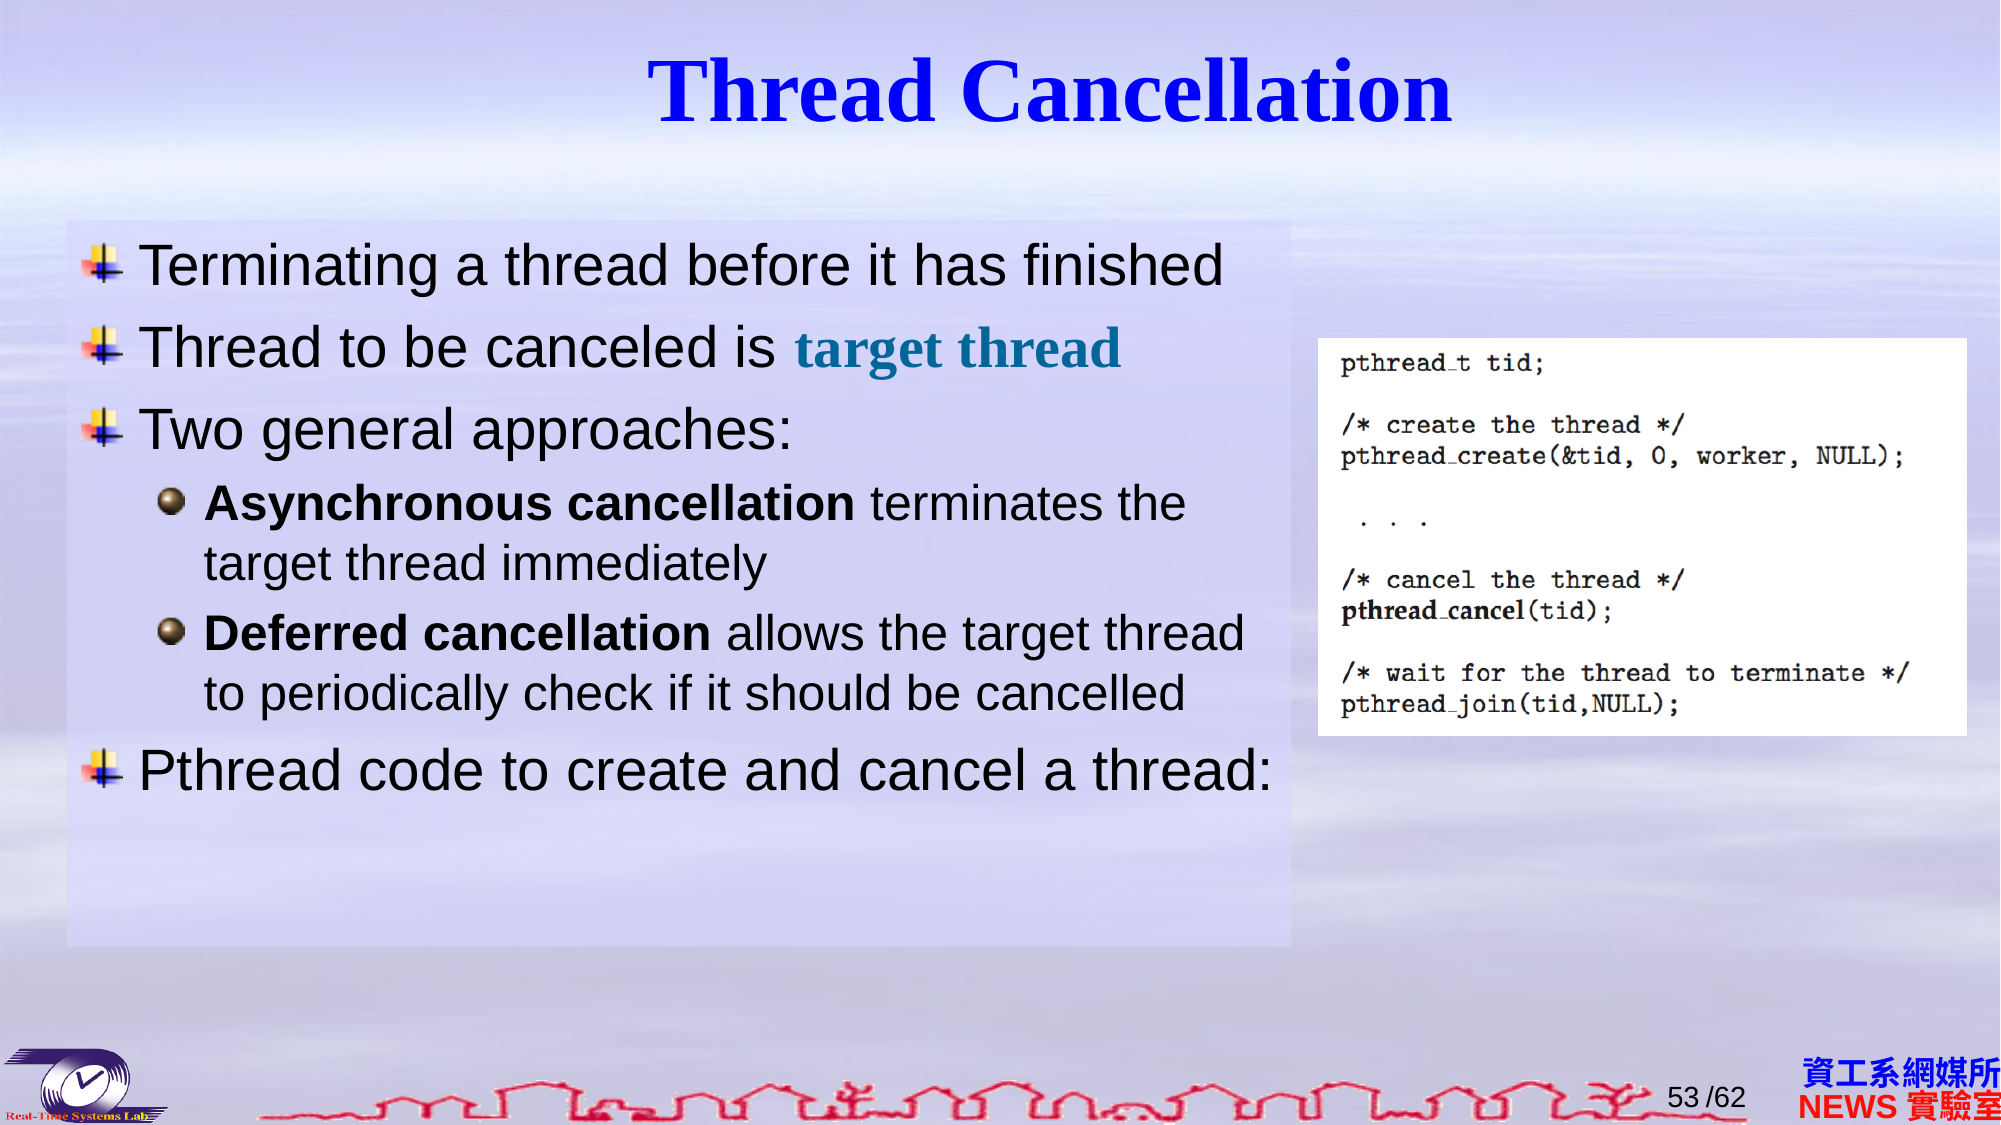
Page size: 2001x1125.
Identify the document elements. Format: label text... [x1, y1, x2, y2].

slide_number 52 [1248, 1070, 1715, 1125]
list Terminating a thread before it has finished Thread to be canceled is target thread Two general approaches: Asynchronous cancellation terminates the target thread immediately Deferred cancellation allows the target thread to periodically check if it should be cancelled Pthread code to create and cancel a thread: [66, 219, 1292, 947]
footer /62 [1715, 1070, 2000, 1125]
picture [0, 0, 2001, 1125]
title Thread Cancellation [427, 37, 1675, 132]
